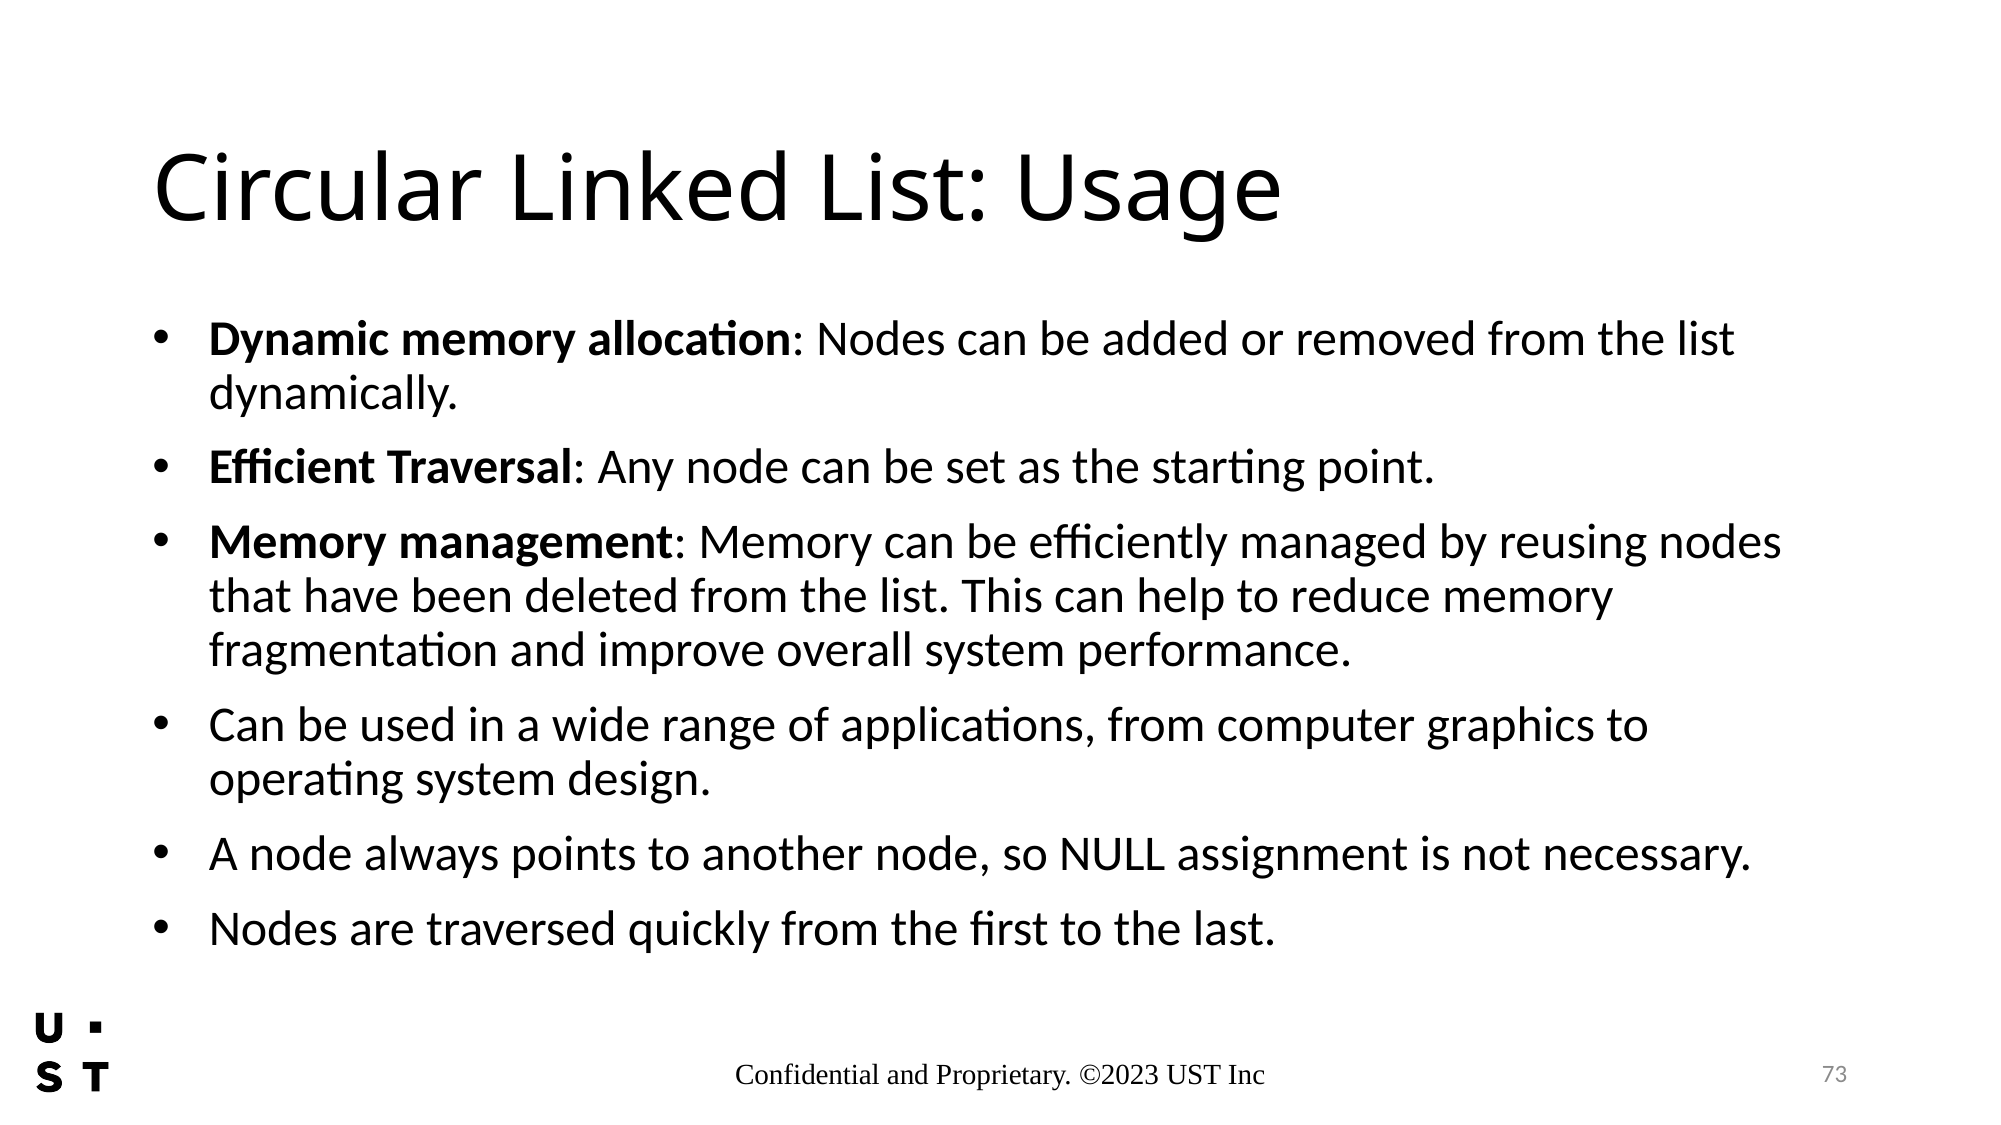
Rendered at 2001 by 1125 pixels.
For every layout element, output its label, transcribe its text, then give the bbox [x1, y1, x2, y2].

slide_number 73 [1412, 1042, 1863, 1103]
footer Confidential and Proprietary. ©2023 UST Inc [662, 1042, 1338, 1103]
picture [24, 1001, 120, 1104]
text_box Dynamic memory allocation: Nodes can be added or removed from the list dynamically. Efficient Traversal: Any node can be set as the starting point. Memory management: Memory can be efficiently managed by reusing nodes that have been deleted from the list. This can help to reduce memory fragmentation and improve overall system performance. Can be used in a wide range of applications, from computer graphics to operating system design. A node always points to another node, so NULL assignment is not necessary. Nodes are traversed quickly from the first to the last. [137, 304, 1863, 973]
text_box Circular Linked List: Usage [137, 104, 1863, 249]
